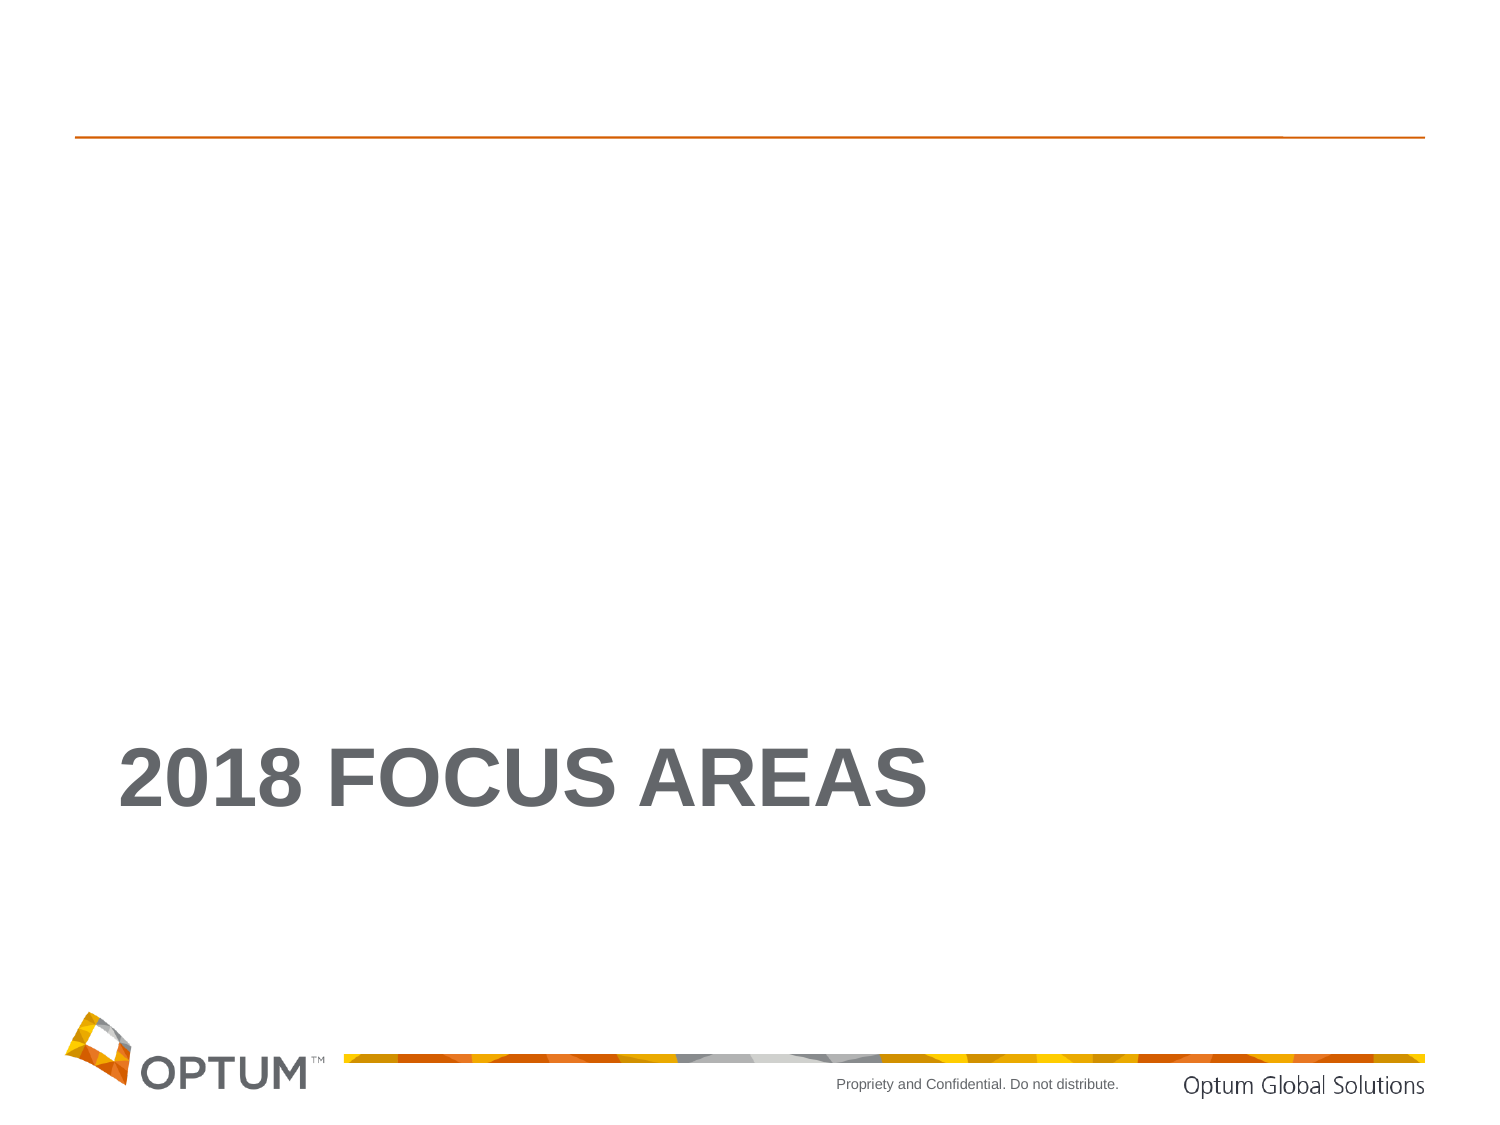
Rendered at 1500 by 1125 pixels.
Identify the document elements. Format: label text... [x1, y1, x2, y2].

picture [343, 1054, 1425, 1063]
title 2018 Focus Areas [118, 722, 1394, 947]
picture [1184, 1075, 1424, 1099]
picture [62, 1009, 327, 1092]
